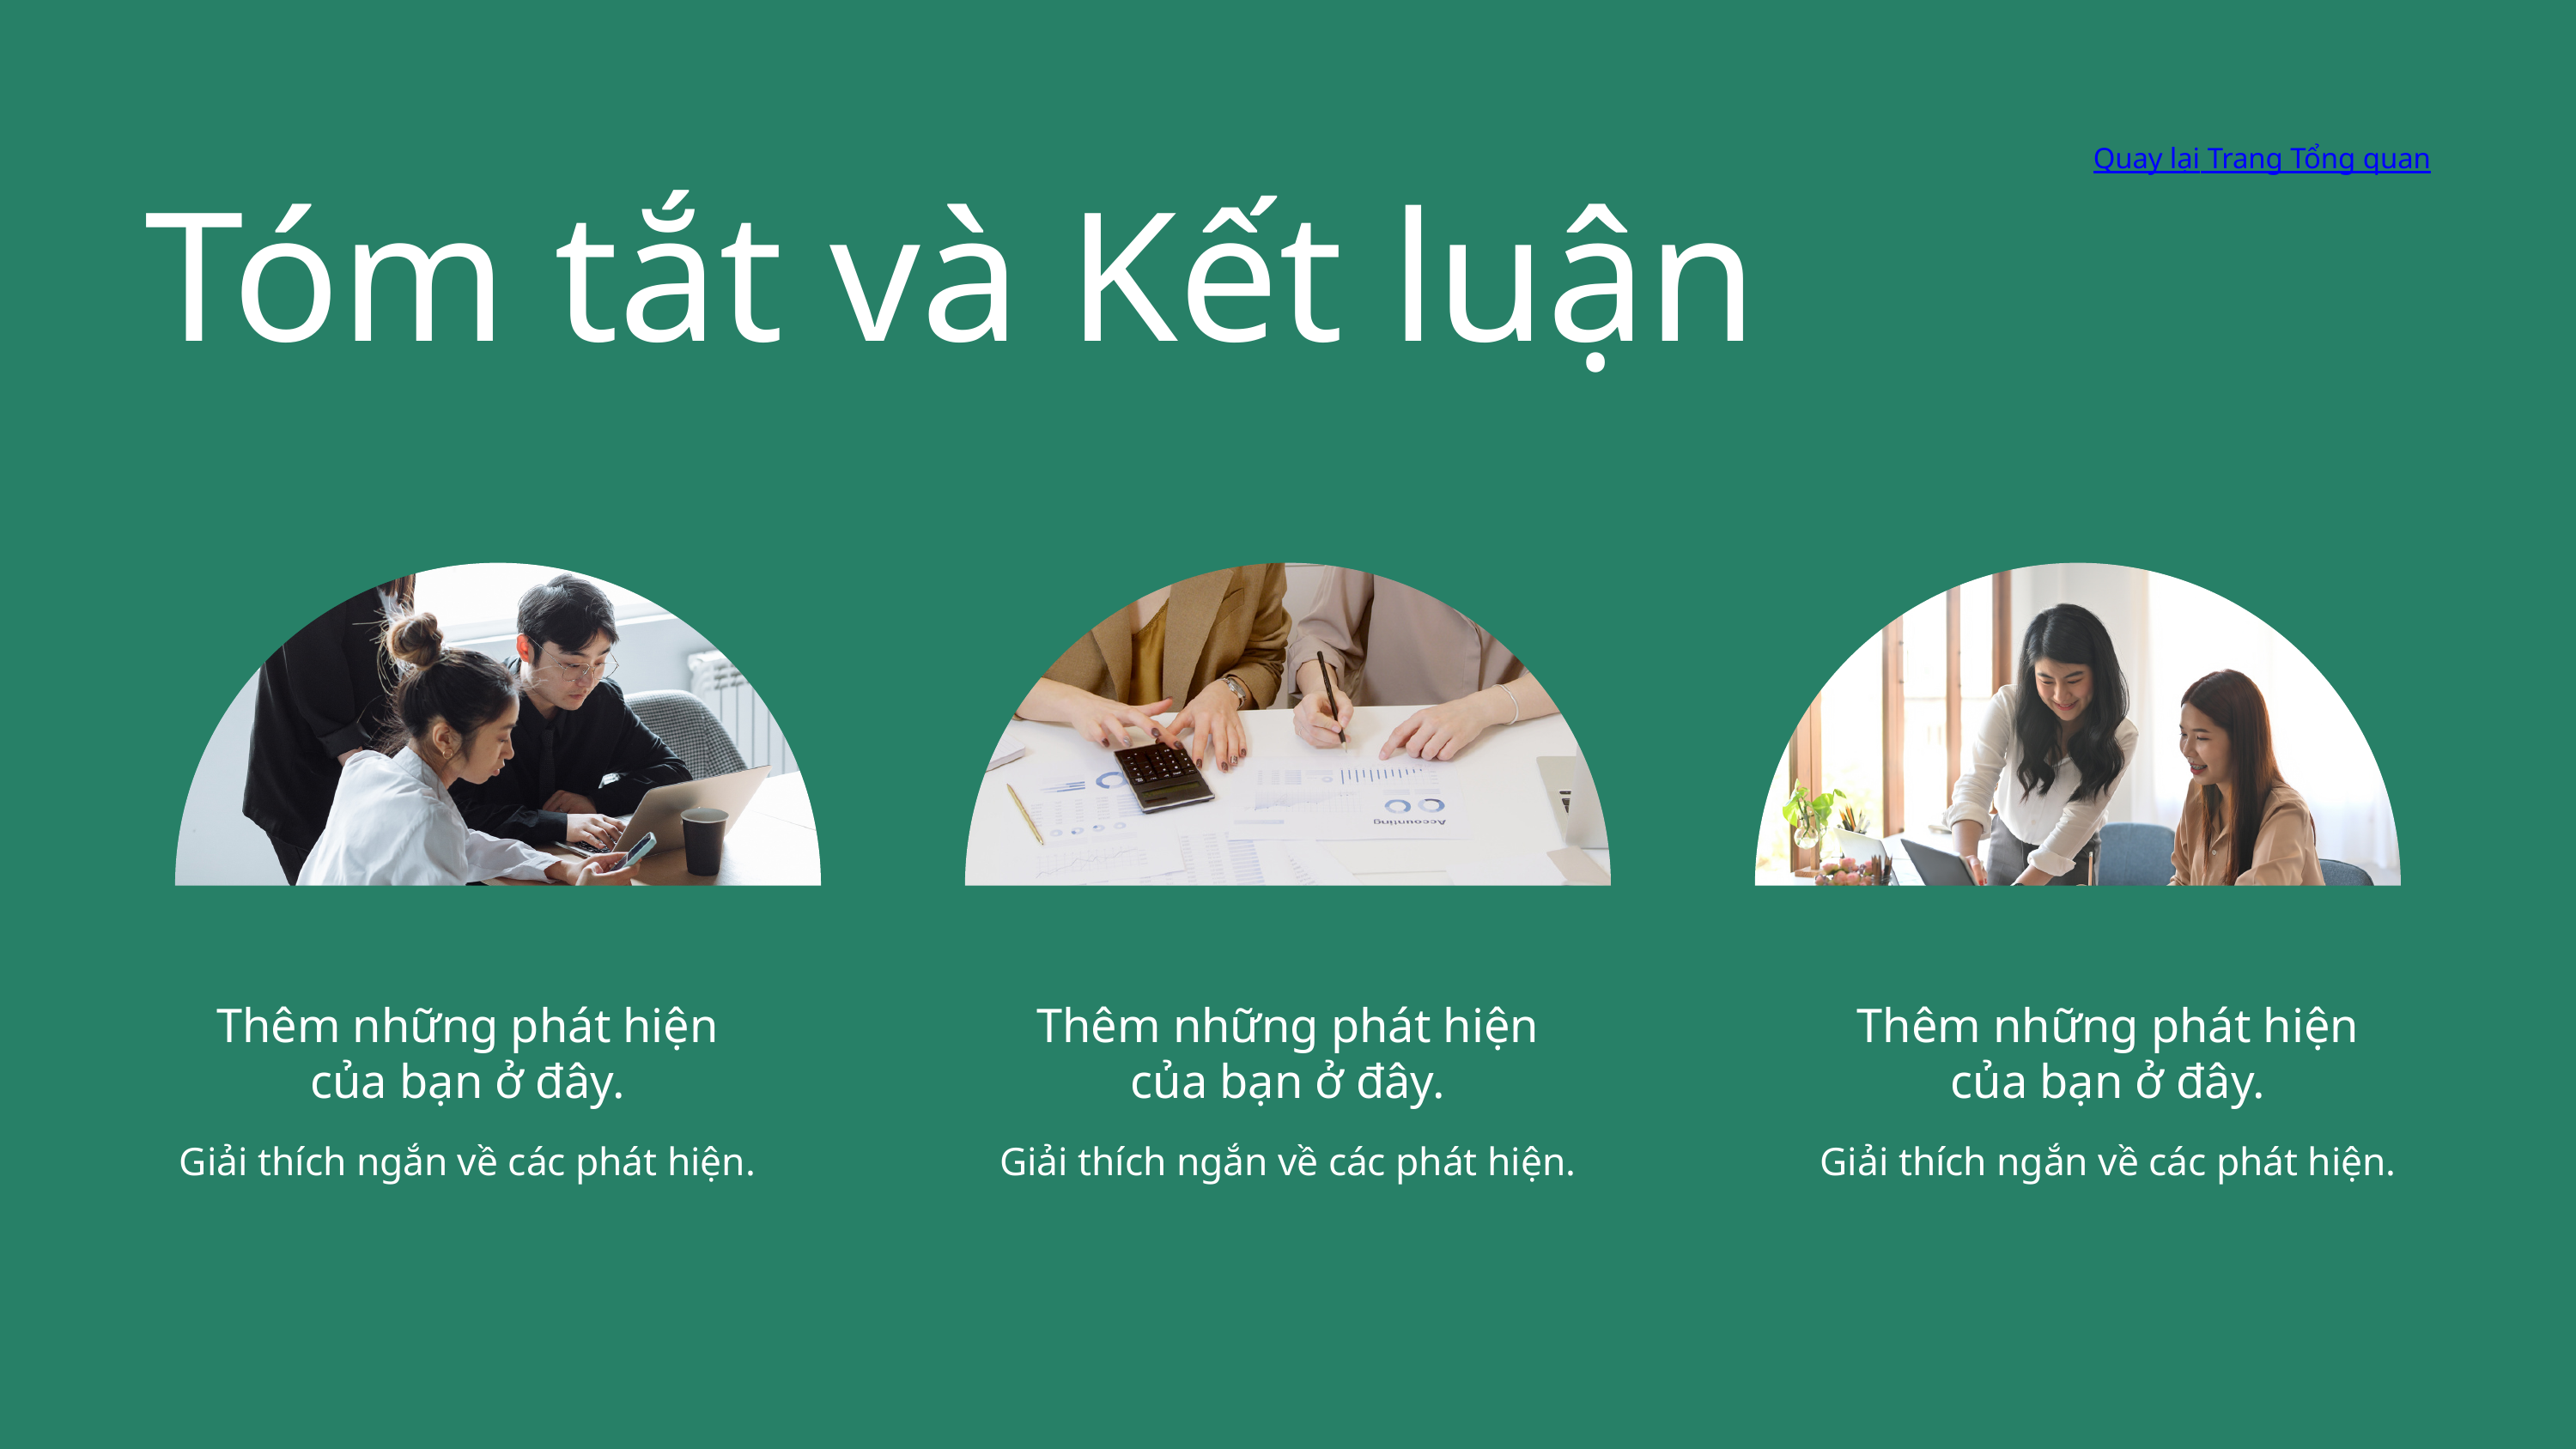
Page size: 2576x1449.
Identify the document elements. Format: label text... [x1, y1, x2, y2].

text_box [174, 562, 822, 886]
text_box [964, 562, 1612, 886]
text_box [964, 996, 1612, 1181]
text_box Tóm tắt và Kết luận [144, 198, 1786, 378]
text_box Quay lại Trang Tổng quan [1990, 139, 2432, 179]
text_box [144, 996, 791, 1181]
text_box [1784, 996, 2432, 1181]
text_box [1754, 562, 2402, 886]
